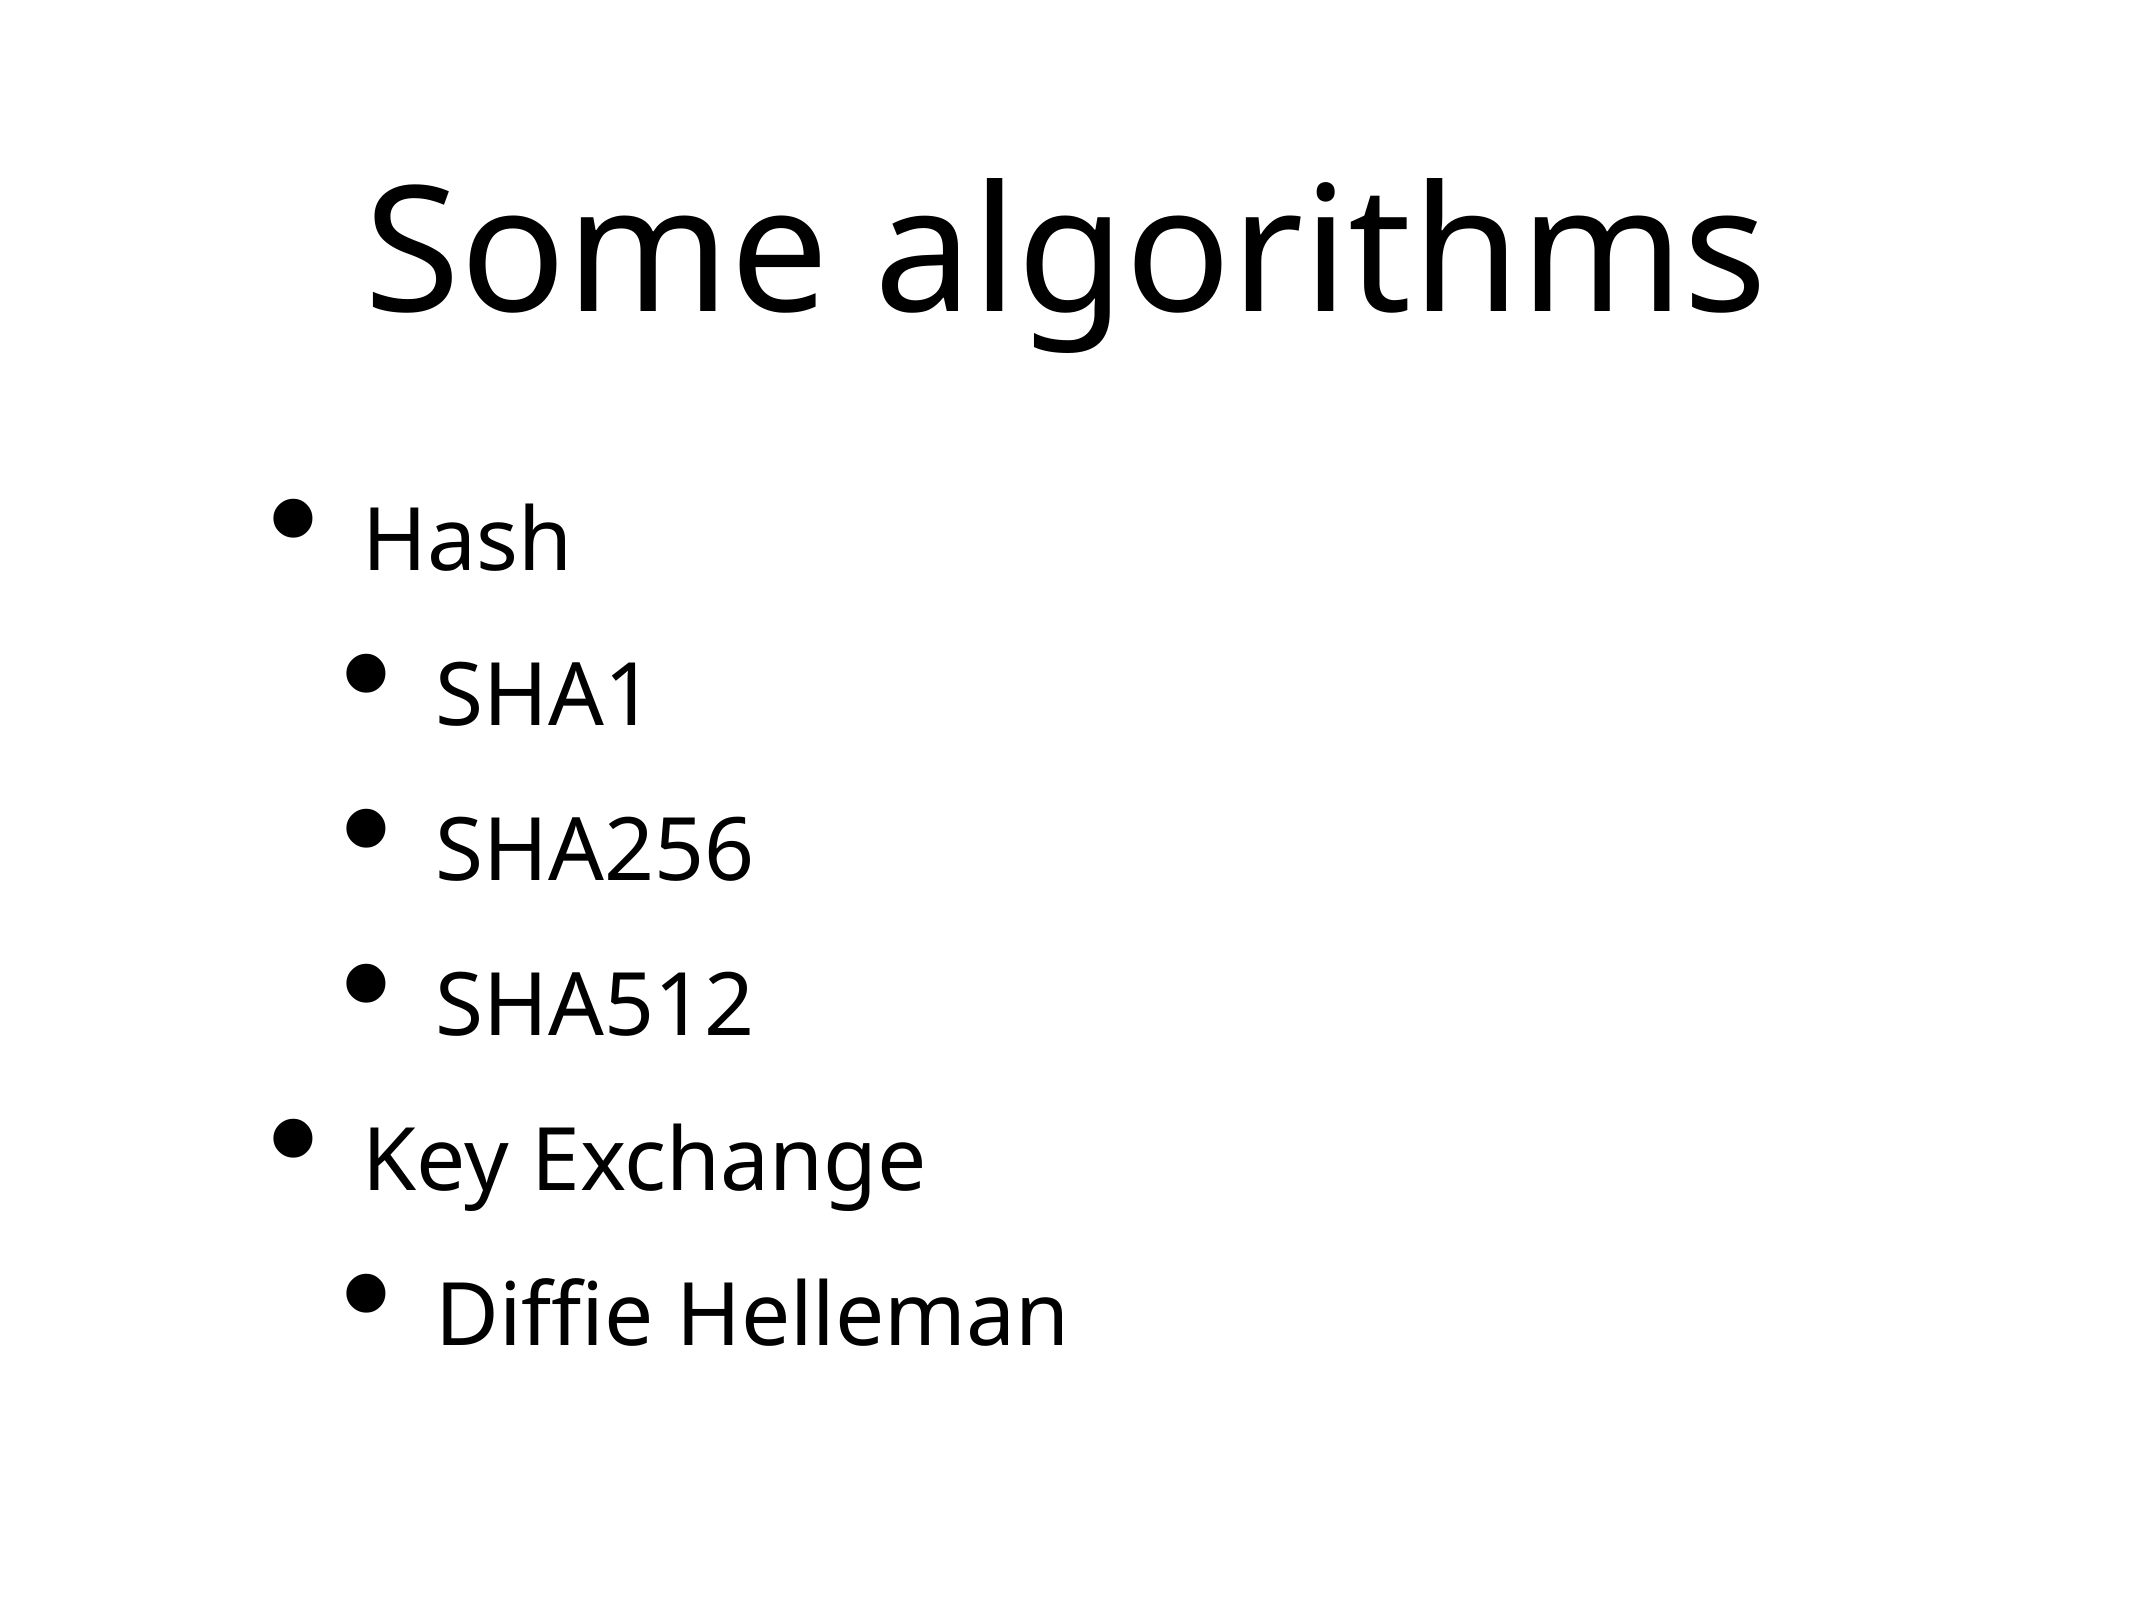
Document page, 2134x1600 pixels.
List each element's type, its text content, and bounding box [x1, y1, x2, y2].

title Some algorithms [207, 41, 1926, 361]
list Hash SHA1 SHA256 SHA512 Key Exchange Diffie Helleman [207, 361, 1926, 1484]
